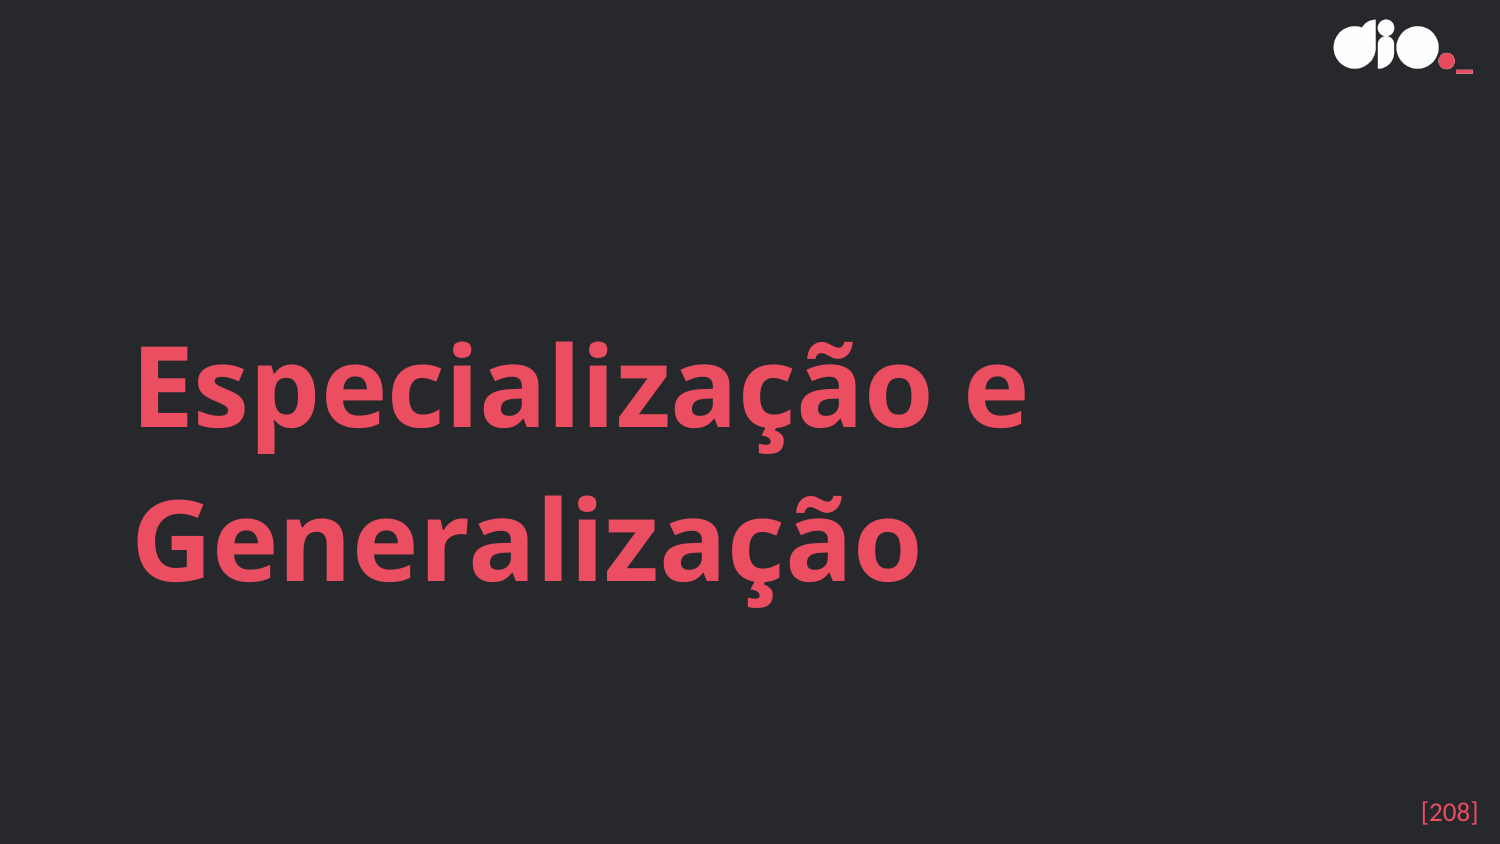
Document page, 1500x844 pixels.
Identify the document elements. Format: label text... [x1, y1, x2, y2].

picture [1332, 19, 1474, 75]
text_box Especialização e Generalização [116, 280, 1292, 546]
slide_number [208] [1403, 779, 1494, 844]
